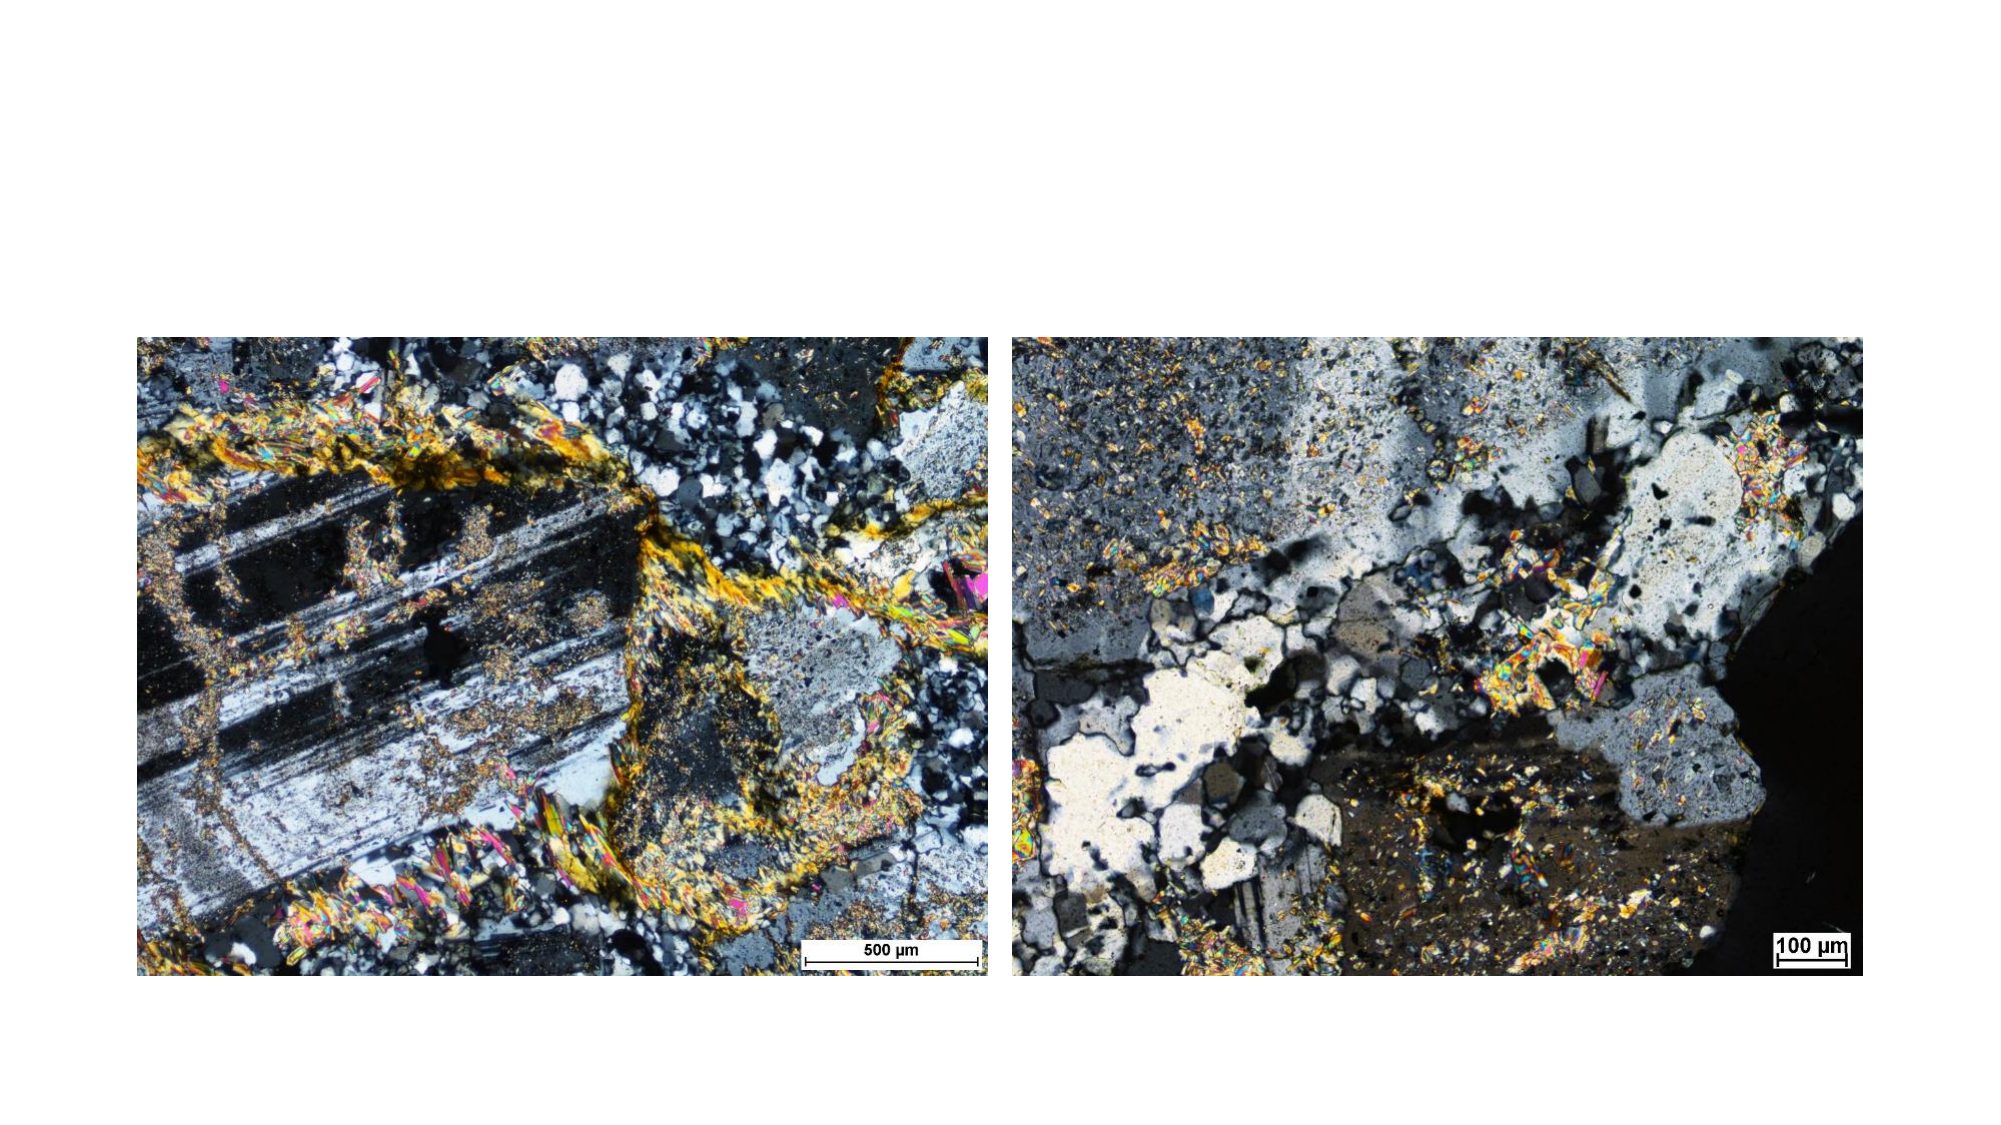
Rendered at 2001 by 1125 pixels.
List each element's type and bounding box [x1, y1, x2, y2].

list [1012, 337, 1863, 976]
list [137, 337, 988, 976]
